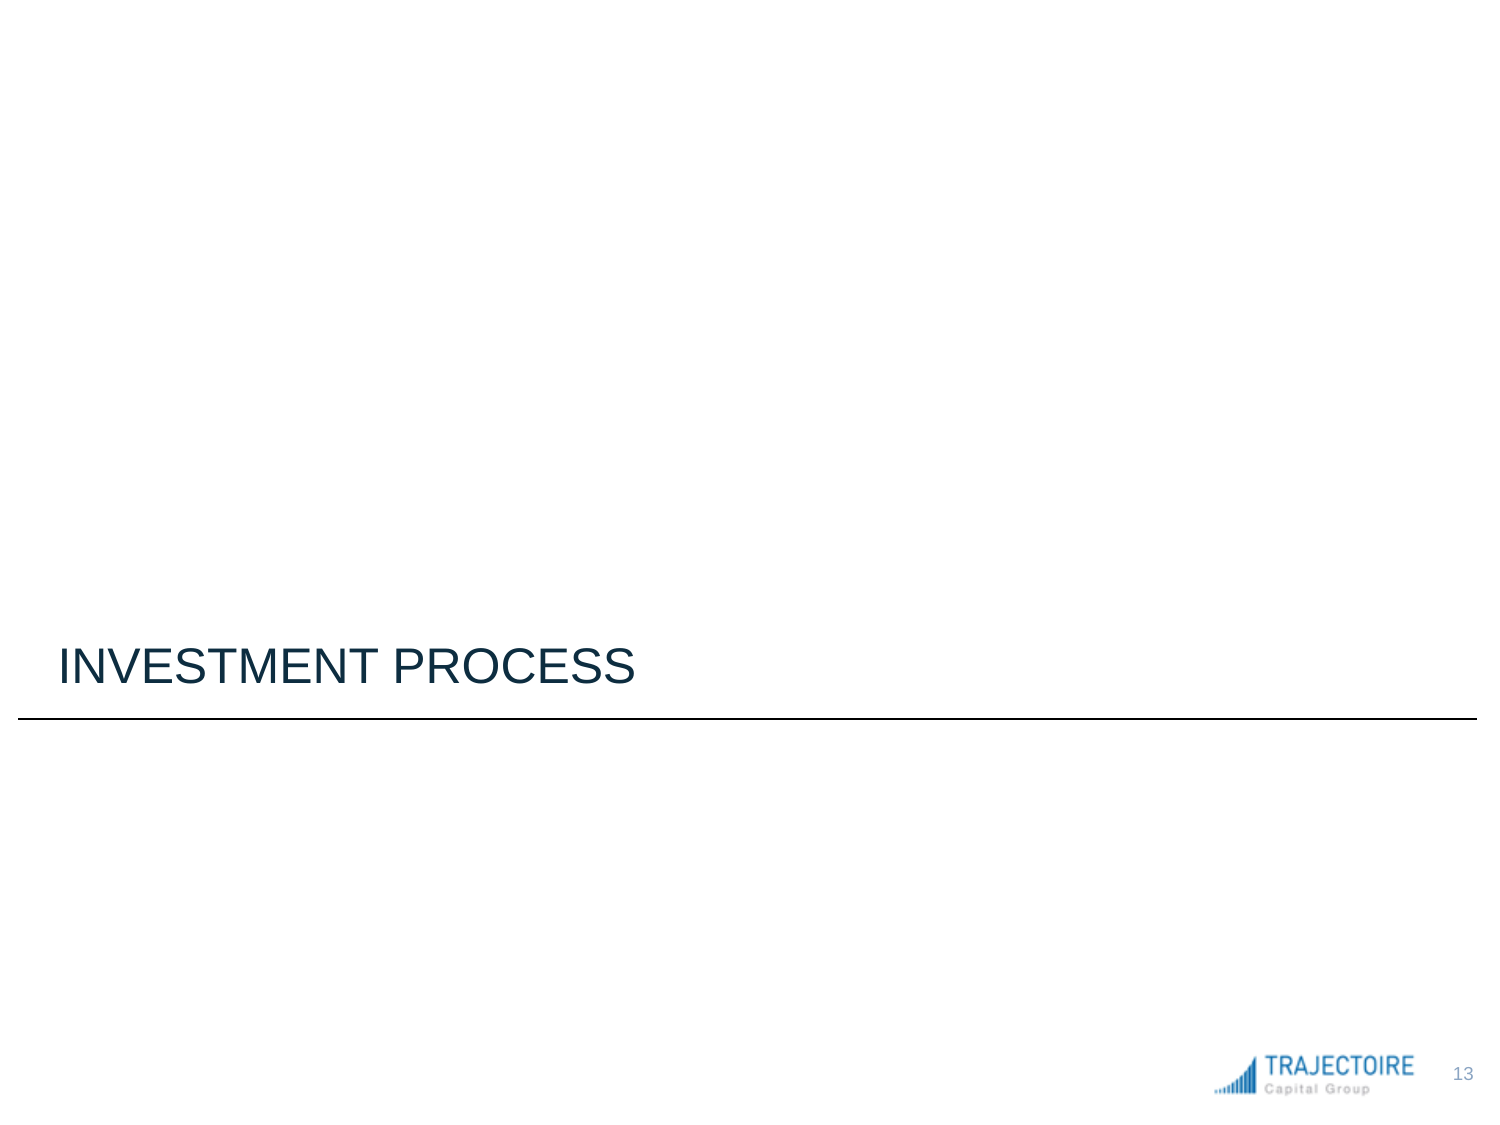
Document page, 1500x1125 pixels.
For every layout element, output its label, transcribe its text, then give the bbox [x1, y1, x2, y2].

title INVESTMENT PROCESS [42, 608, 1393, 718]
picture [1210, 1044, 1423, 1101]
slide_number 13 [1437, 1042, 1490, 1103]
